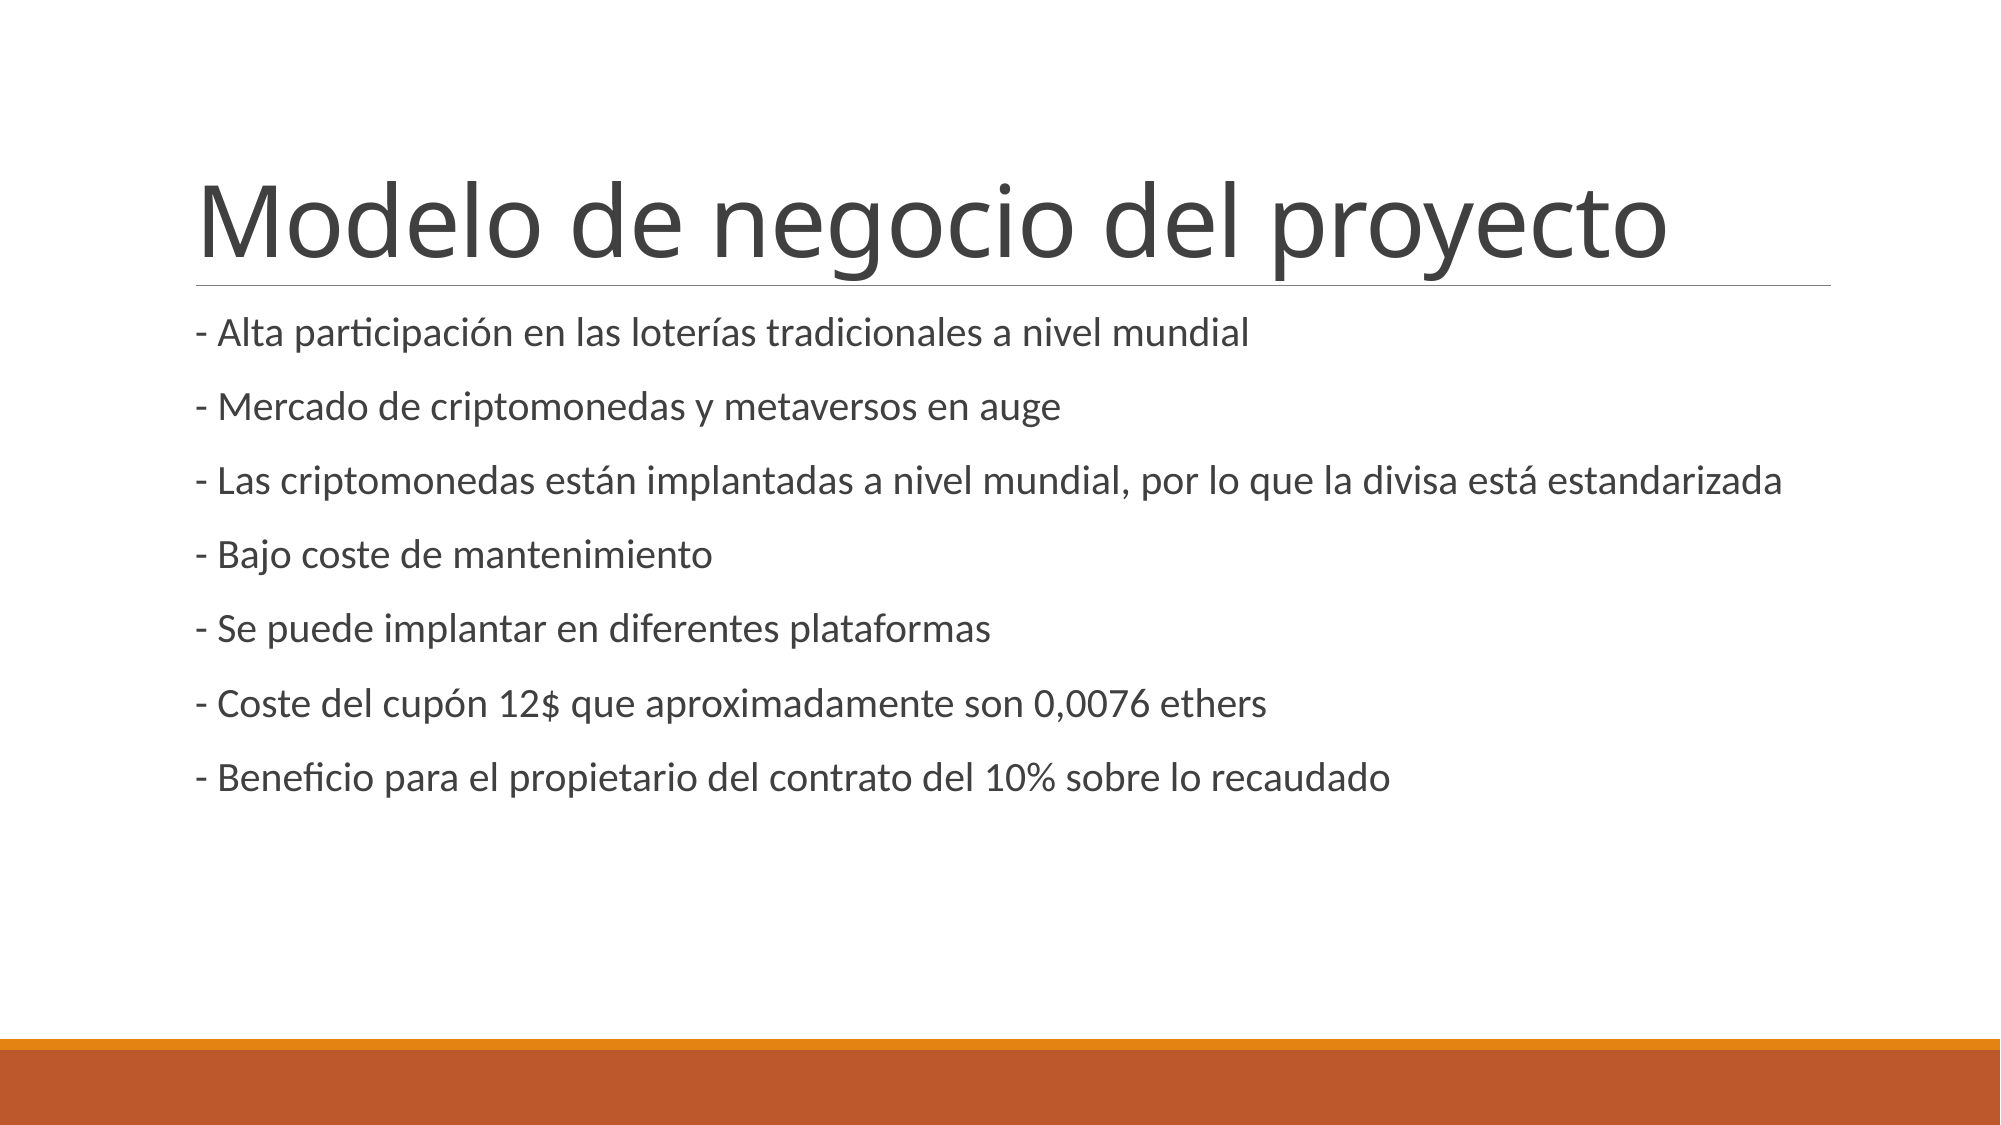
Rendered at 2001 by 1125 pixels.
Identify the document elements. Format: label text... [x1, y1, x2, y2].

list - Alta participación en las loterías tradicionales a nivel mundial - Mercado de criptomonedas y metaversos en auge - Las criptomonedas están implantadas a nivel mundial, por lo que la divisa está estandarizada - Bajo coste de mantenimiento - Se puede implantar en diferentes plataformas - Coste del cupón 12$ que aproximadamente son 0,0076 ethers - Beneficio para el propietario del contrato del 10% sobre lo recaudado [180, 302, 1830, 963]
title Modelo de negocio del proyecto [180, 47, 1830, 285]
